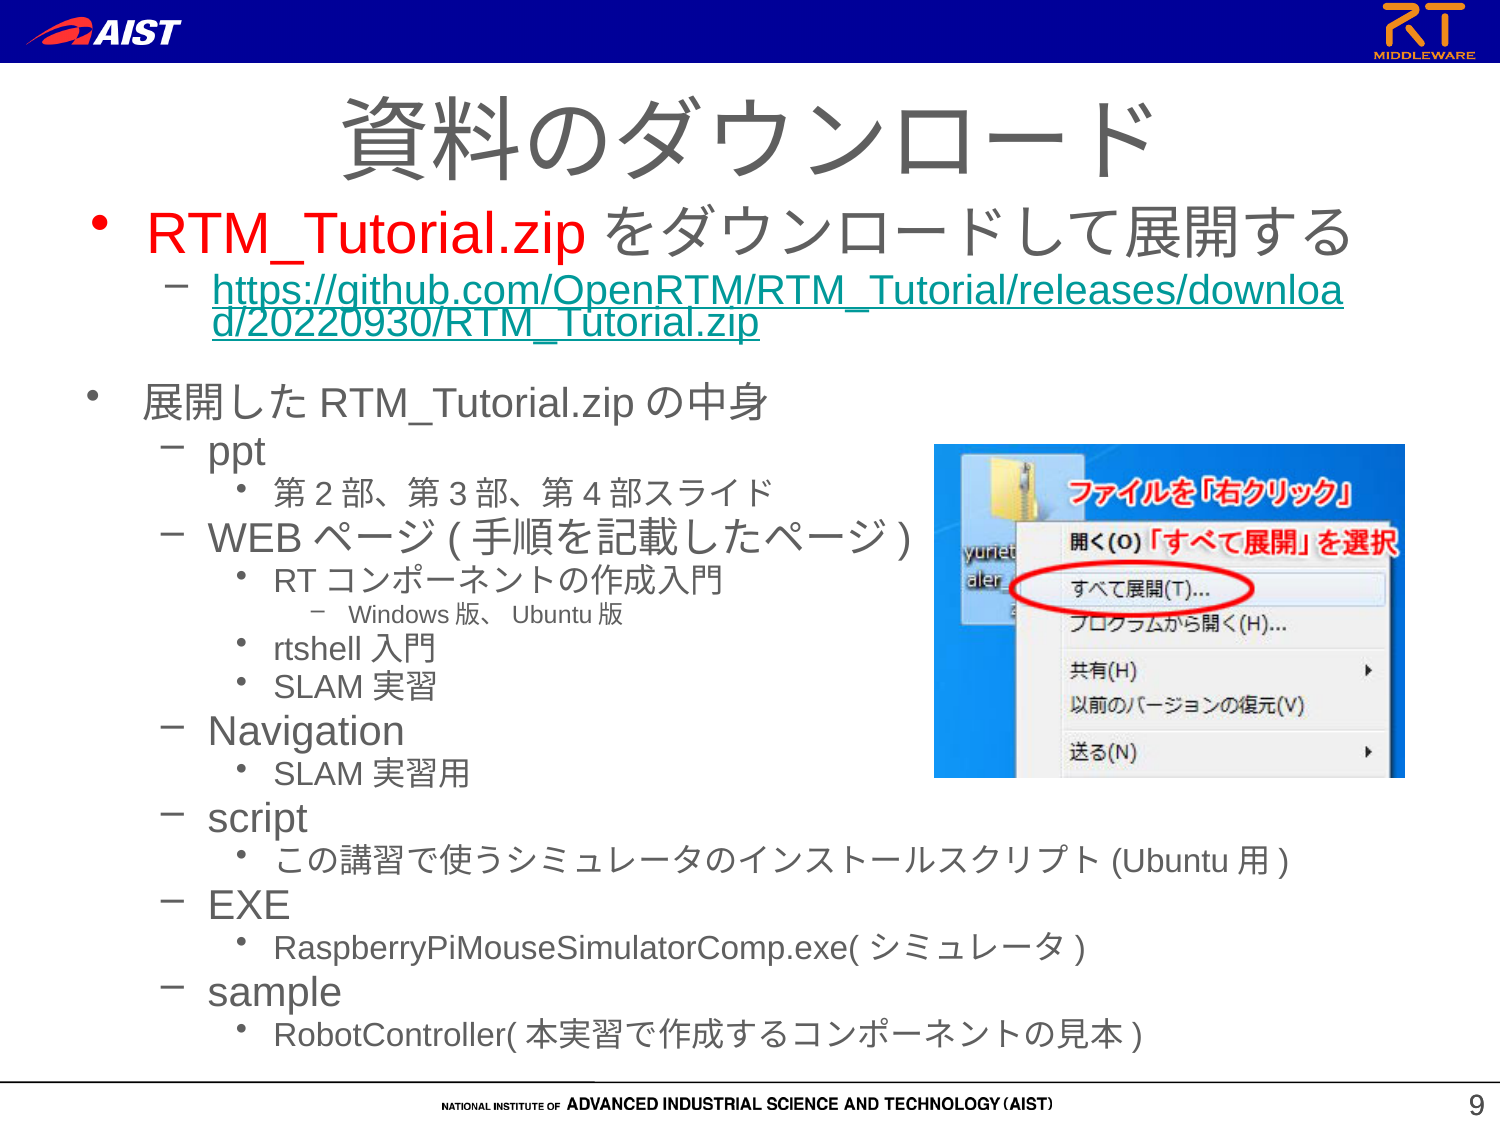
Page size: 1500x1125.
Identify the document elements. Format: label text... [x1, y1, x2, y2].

picture [934, 444, 1406, 778]
list RTM_Tutorial.zipをダウンロードして展開する https://github.com/OpenRTM/RTM_Tutorial/releases/download/20220930/RTM_Tutorial.zip [75, 208, 1374, 442]
picture [0, 0, 1500, 63]
list RTM_Tutorial.zipをダウンロードして展開する https://github.com/OpenRTM/RTM_Tutorial/releases/download/20220930/RTM_Tutorial.zip [75, 787, 1374, 1079]
text_box 展開したRTM_Tutorial.zipの中身 ppt 第2部、第3部、第4部スライド WEBページ(手順を記載したページ) RTコンポーネントの作成入門 Windows版、Ubuntu版 rtshell入門 SLAM実習 Navigation SLAM実習用 script この講習で使うシミュレータのインストールスクリプト(Ubuntu用) EXE RaspberryPiMouseSimulatorComp.exe(シミュレータ) sample RobotController(本実習で作成するコンポーネントの見本) [70, 377, 1370, 991]
title 資料のダウンロード [29, 66, 1474, 208]
picture [442, 1097, 1052, 1110]
text_box 9 [1149, 1078, 1500, 1125]
